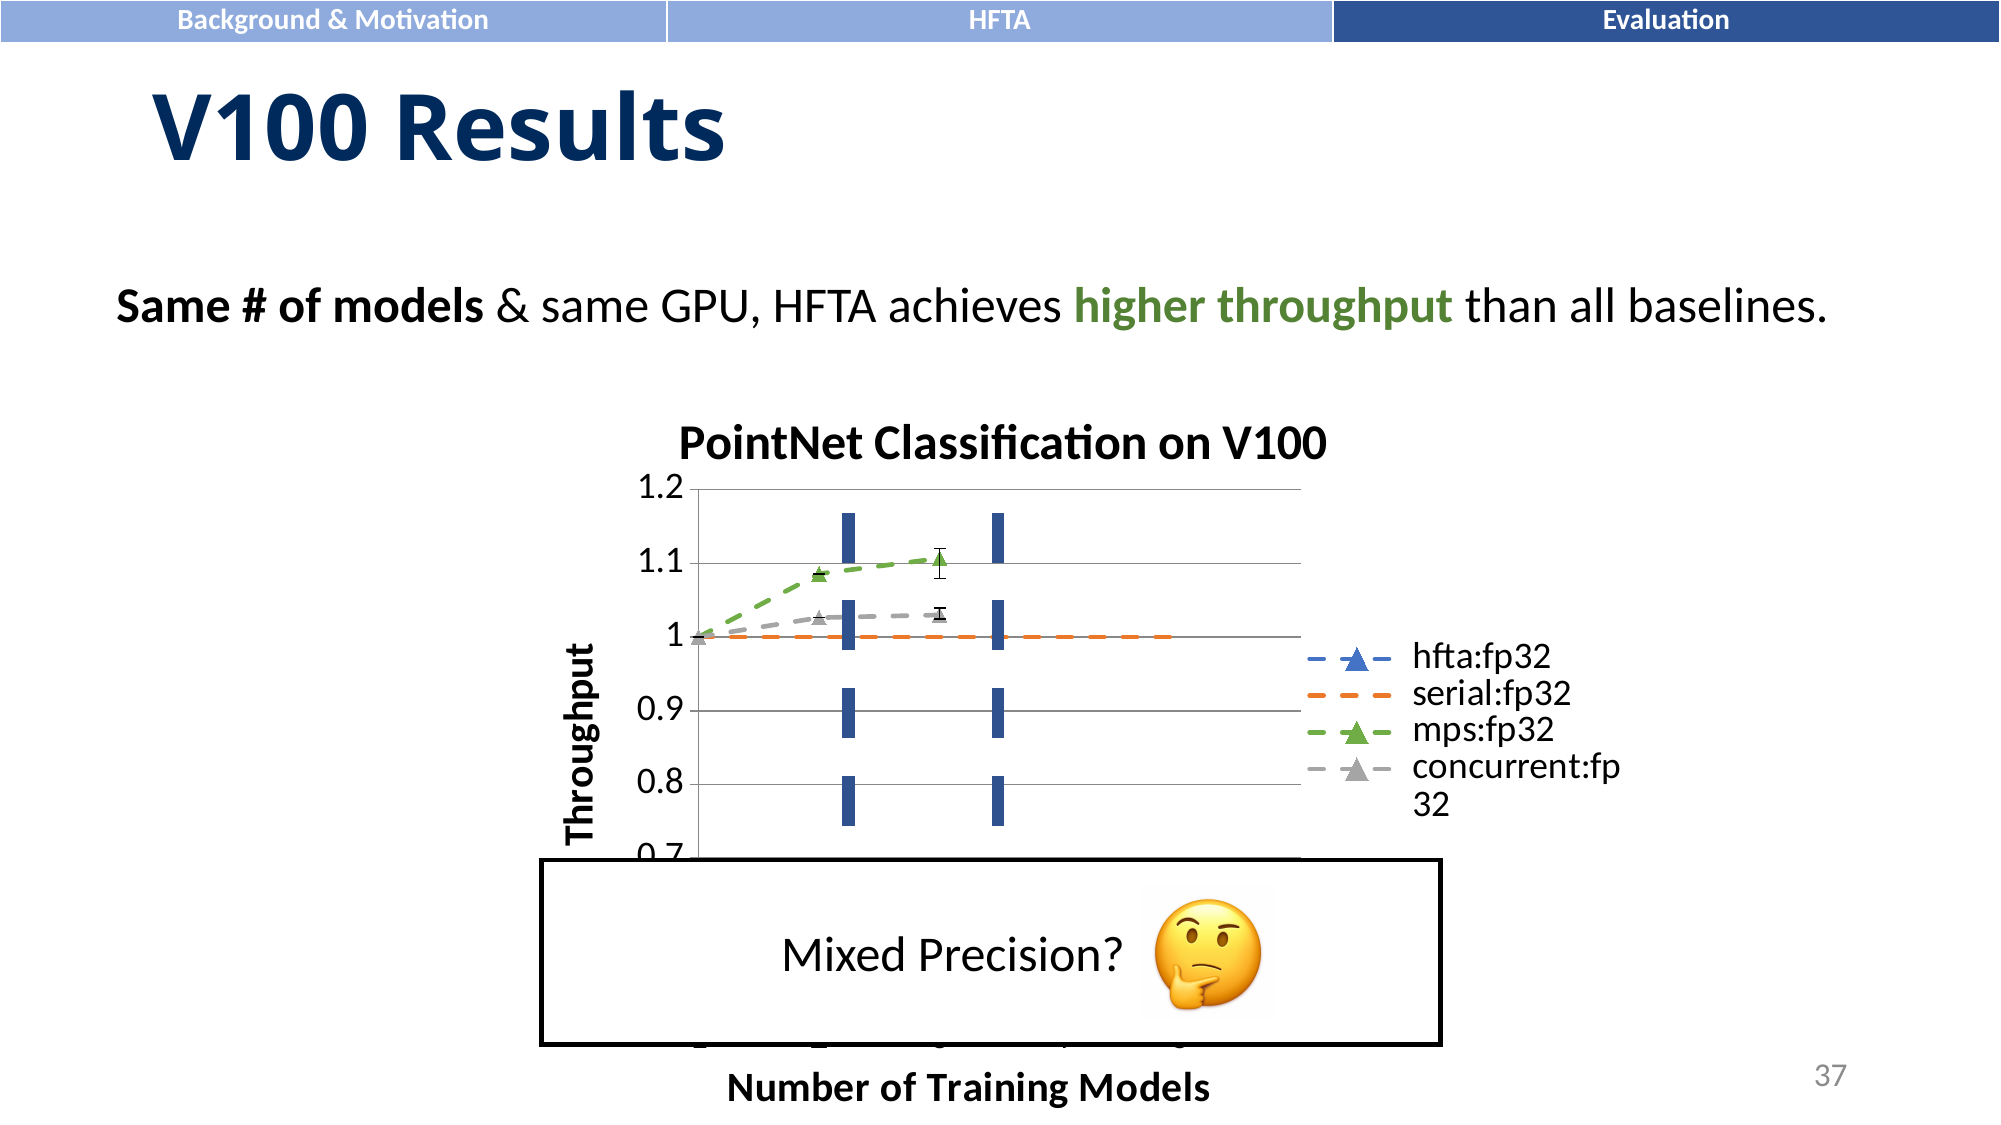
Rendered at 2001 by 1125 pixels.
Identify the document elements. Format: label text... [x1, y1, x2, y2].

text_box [541, 860, 1441, 1045]
text_box Same # of models & same GPU, HFTA achieves higher throughput than all baselines. [101, 264, 1938, 340]
title V100 Results [137, 22, 1863, 240]
slide_number 37 [1642, 1042, 1863, 1103]
chart [508, 306, 1642, 1125]
